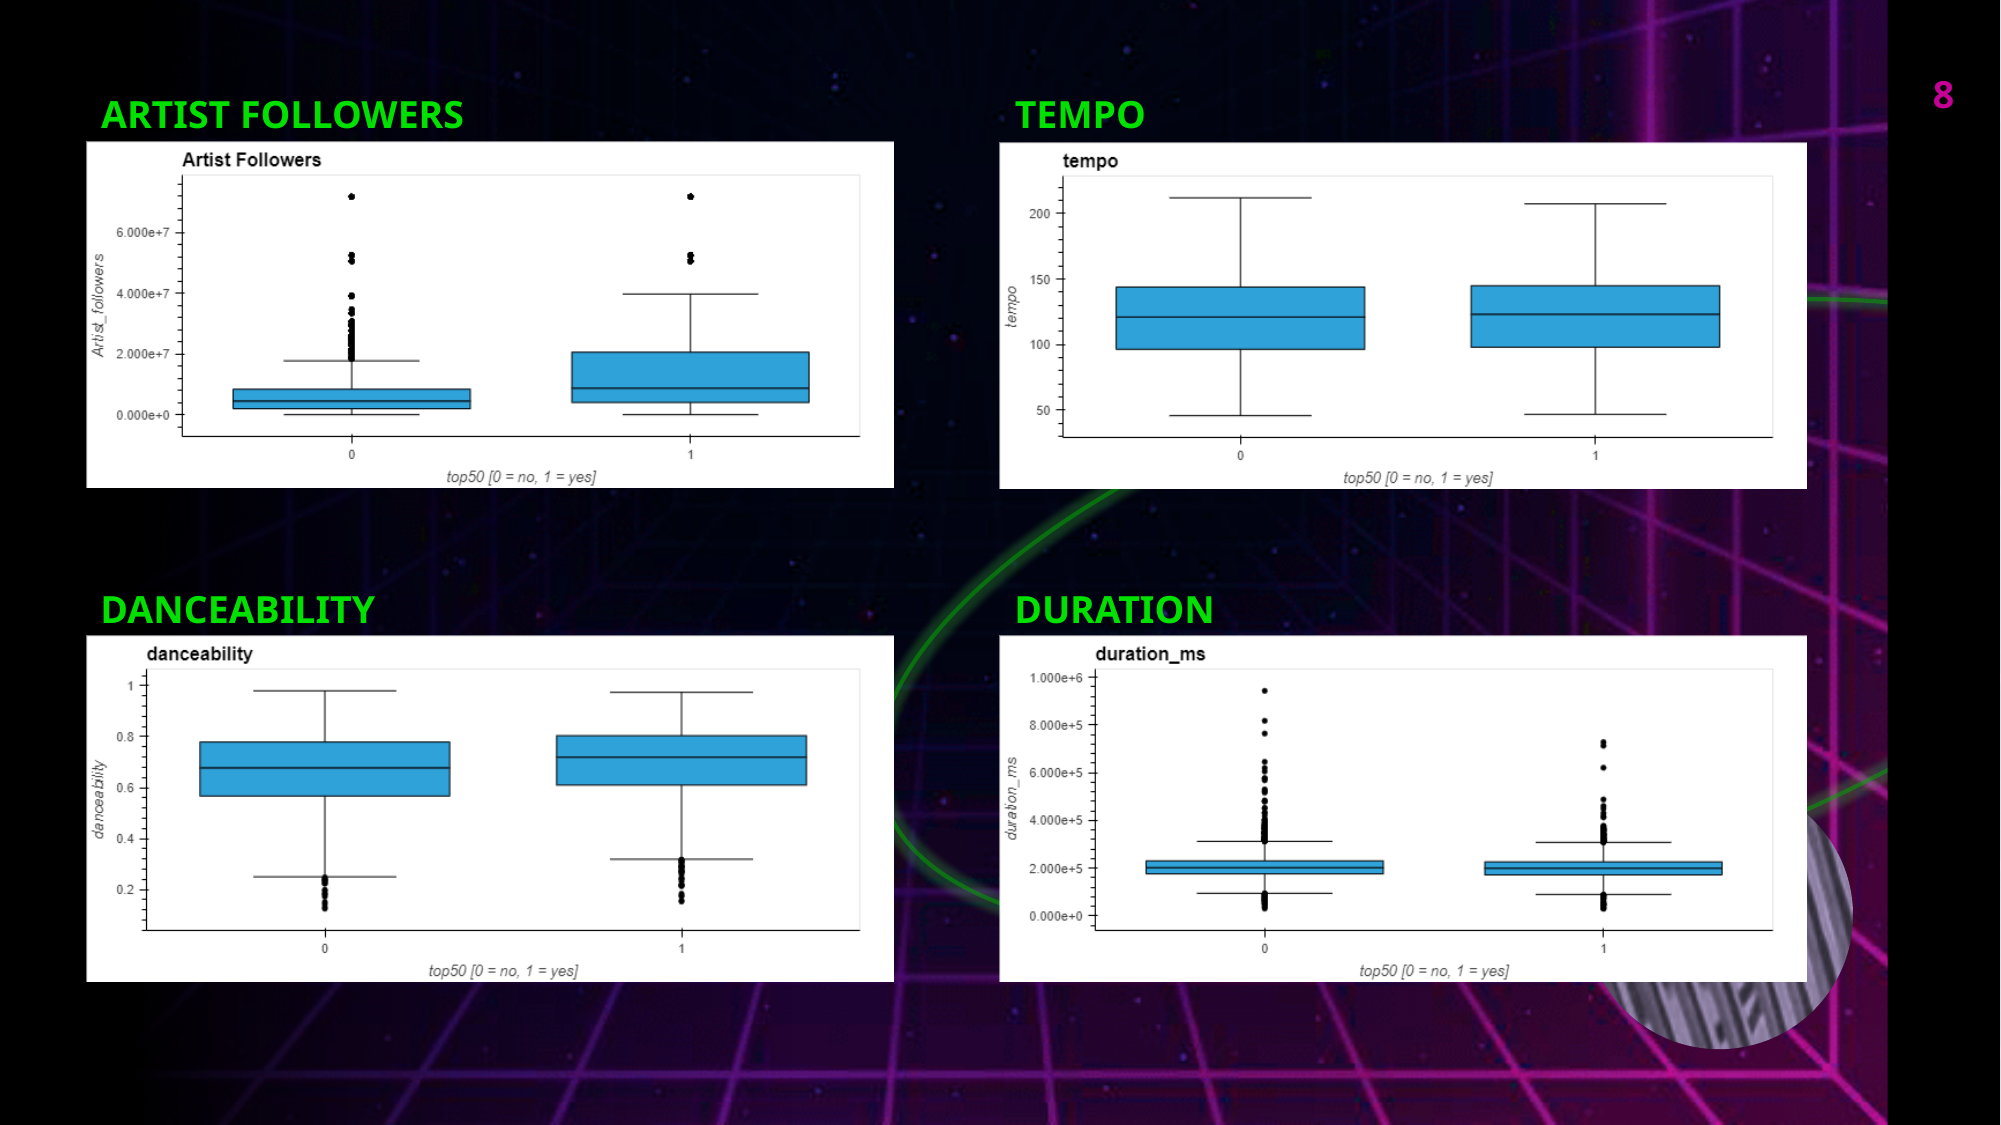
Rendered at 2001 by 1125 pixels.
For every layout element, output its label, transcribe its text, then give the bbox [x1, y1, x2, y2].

text_box DANCEABILITY [85, 578, 893, 639]
text_box DURATION [999, 578, 1807, 635]
text_box TEMPO [999, 83, 1807, 142]
picture [256, 0, 1887, 1125]
slide_number 8 [1887, 50, 2000, 143]
text_box ARTIST FOLLOWERS [86, 83, 894, 141]
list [86, 635, 894, 982]
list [86, 141, 894, 488]
